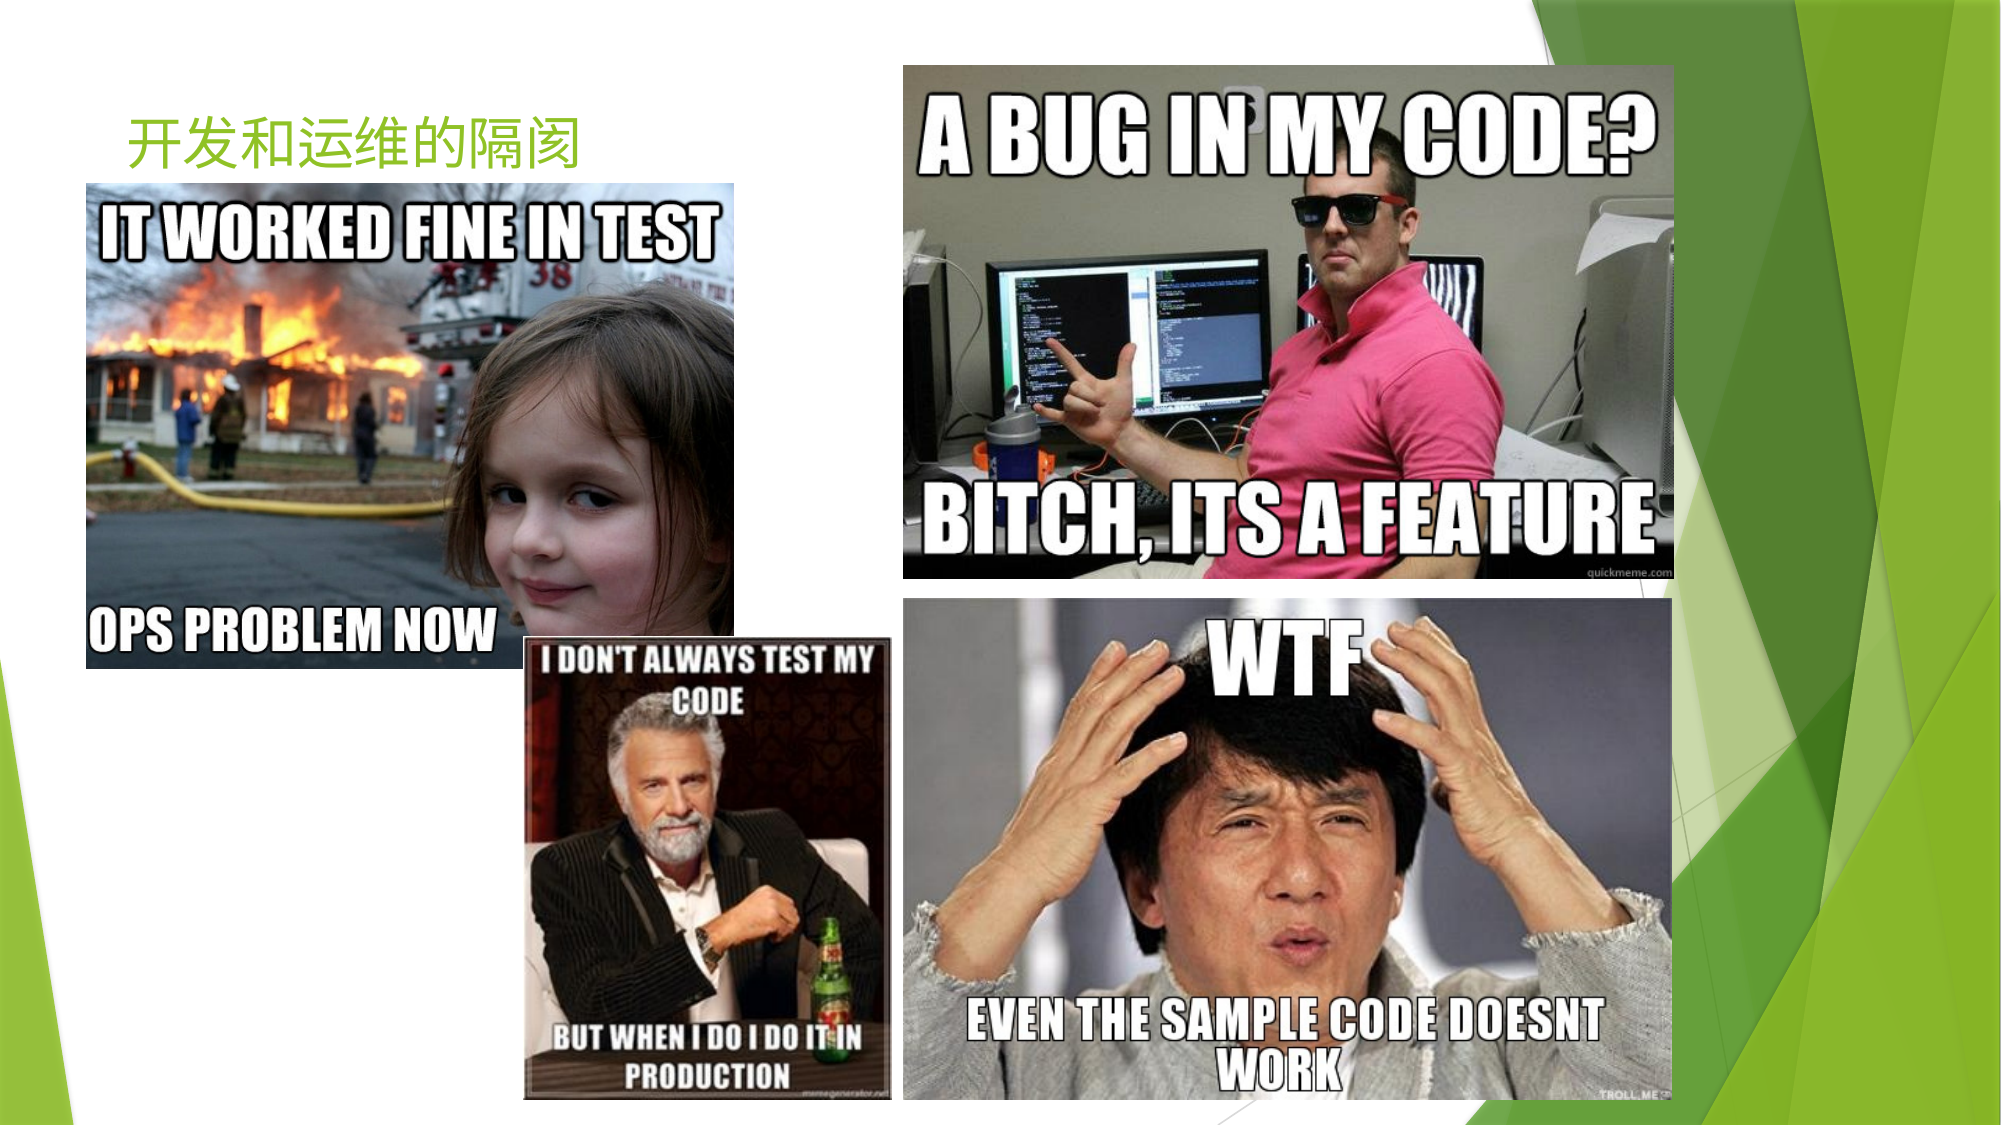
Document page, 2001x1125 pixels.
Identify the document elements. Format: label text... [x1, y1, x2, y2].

title 开发和运维的隔阂 [111, 99, 898, 184]
picture [903, 597, 1673, 1100]
picture [86, 183, 893, 1100]
picture [903, 65, 1674, 579]
